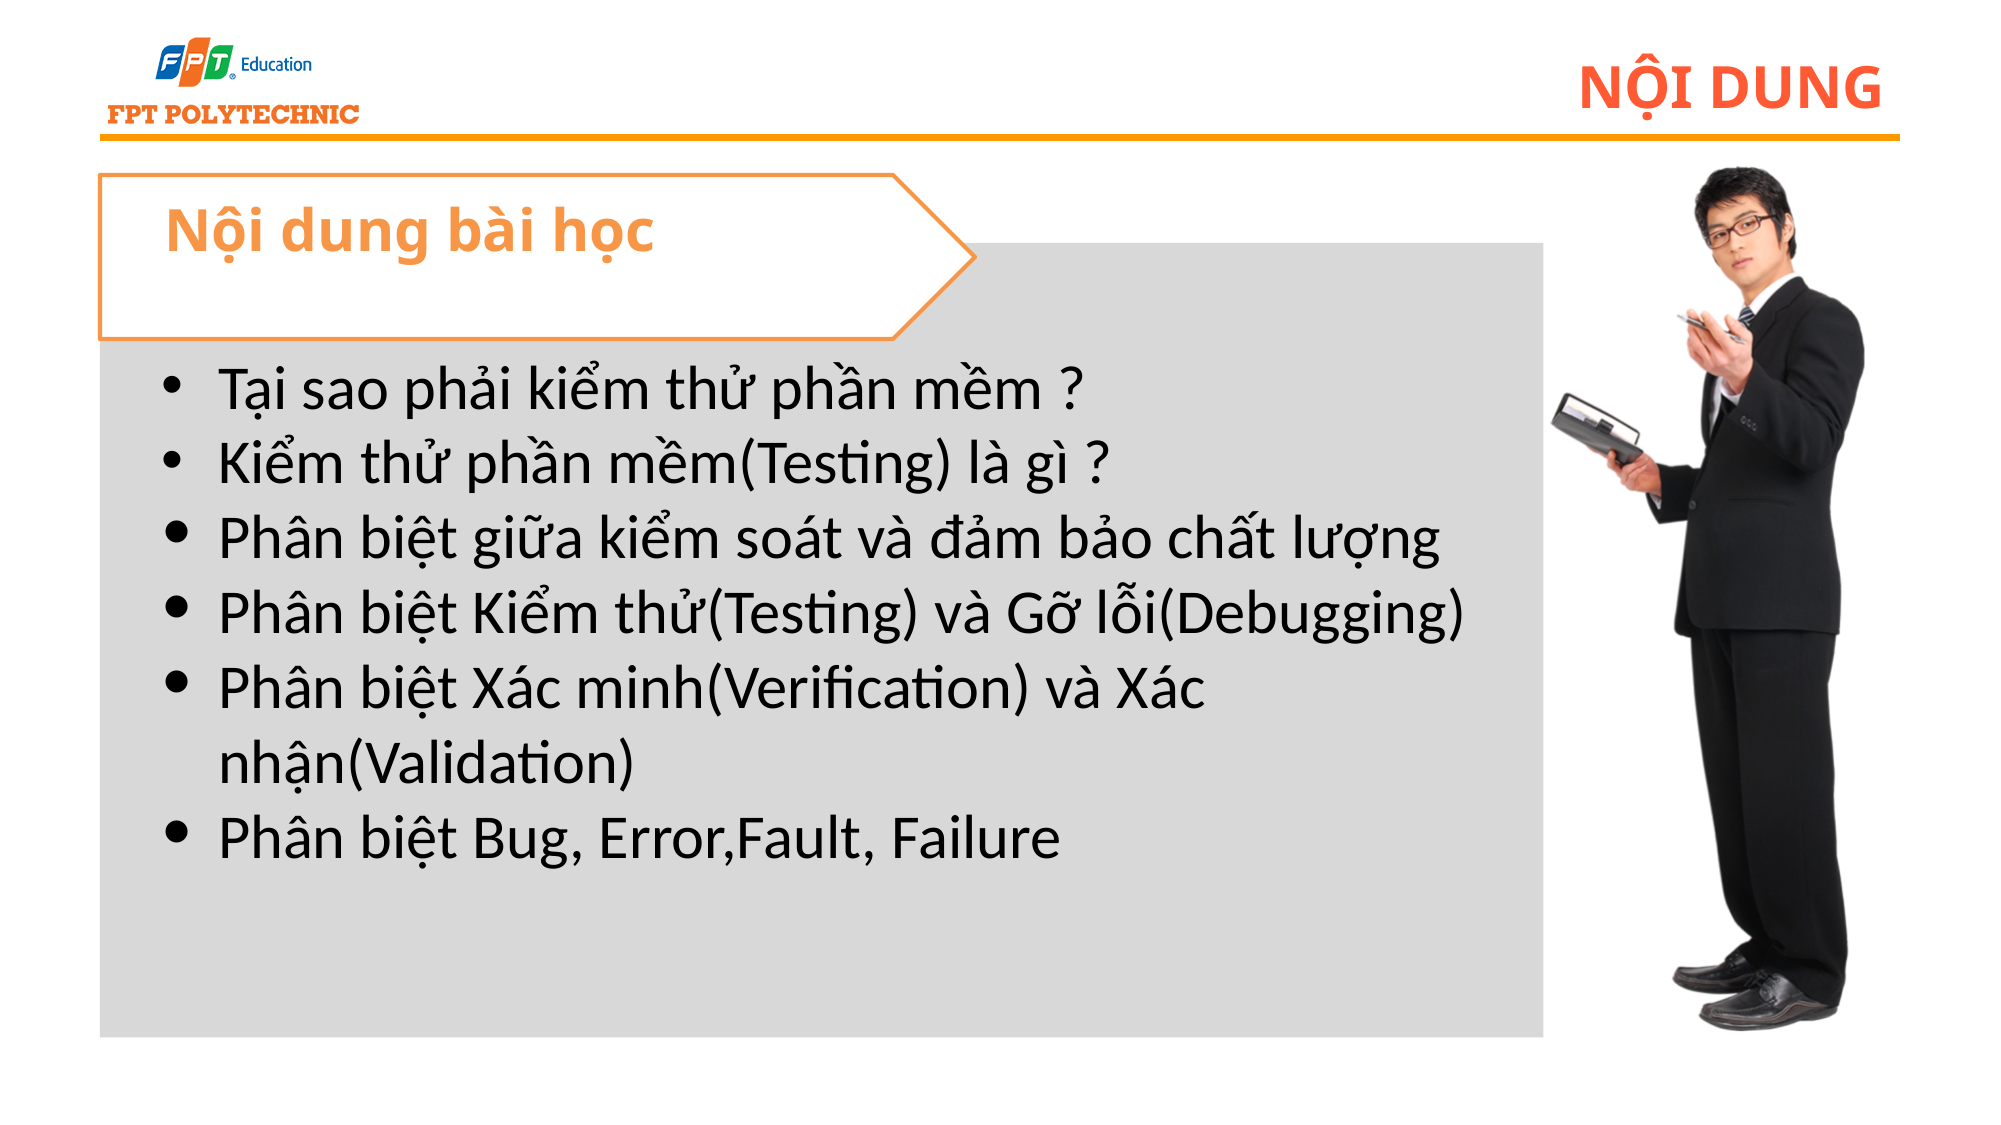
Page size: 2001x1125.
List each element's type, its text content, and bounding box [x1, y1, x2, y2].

picture [1520, 166, 1901, 1046]
title Nội dung [366, 45, 1900, 125]
picture [99, 135, 367, 143]
text_box [895, 242, 1515, 339]
text_box [99, 340, 1515, 1038]
text_box Tại sao phải kiểm thử phần mềm ? Kiểm thử phần mềm(Testing) là gì ? Phân biệt giữa kiểm soát và đảm bảo chất lượng Phân biệt Kiểm thử(Testing) và Gỡ lỗi(Debugging) Phân biệt Xác minh(Verification) và Xác nhận(Validation) Phân biệt Bug, Error,Fault, Failure [146, 339, 1515, 985]
picture [99, 25, 367, 134]
text_box Nội dung bài học [149, 186, 899, 261]
text_box [99, 174, 976, 340]
